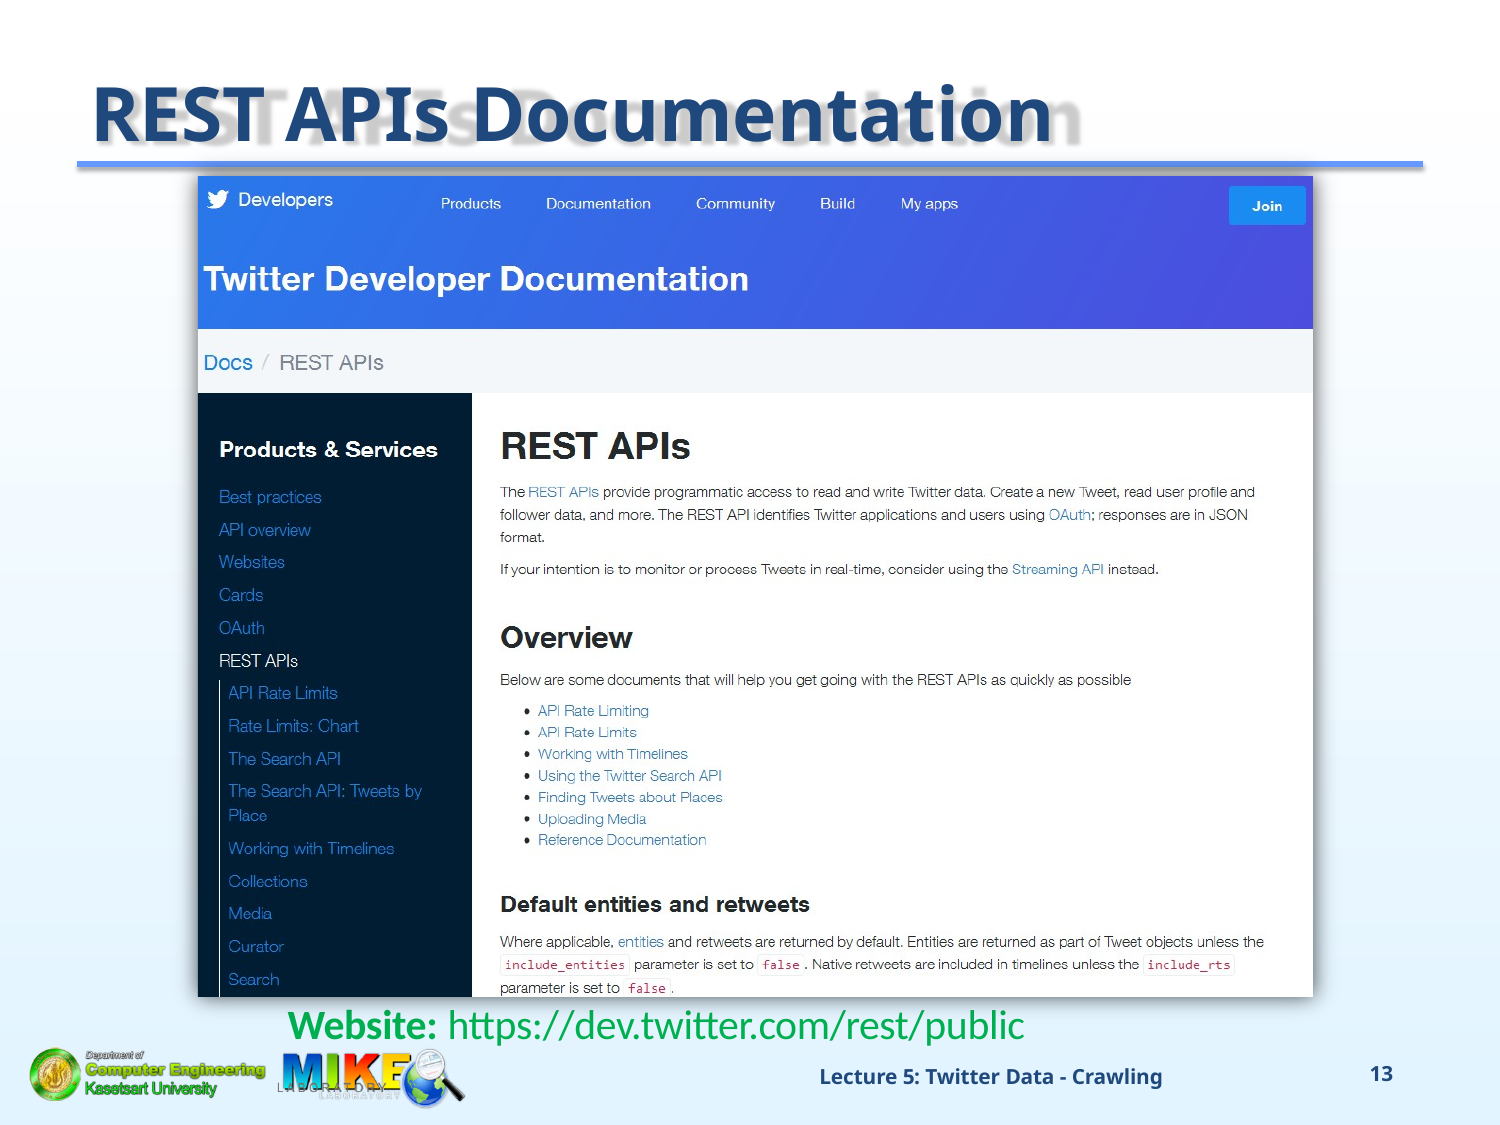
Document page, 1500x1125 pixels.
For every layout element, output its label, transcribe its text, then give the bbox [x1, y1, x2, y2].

text_box [166, 144, 1345, 1028]
text_box [197, 176, 1313, 997]
text_box Website: https://dev.twitter.com/rest/public [285, 1028, 1044, 1048]
slide_number 11 [1365, 1065, 1401, 1125]
title REST APIs Documentation [87, 66, 1413, 255]
footer Lecture 5: Twitter Data - Crawling [817, 1065, 1179, 1125]
text_box [42, 41, 1135, 166]
picture [0, 0, 1500, 1125]
